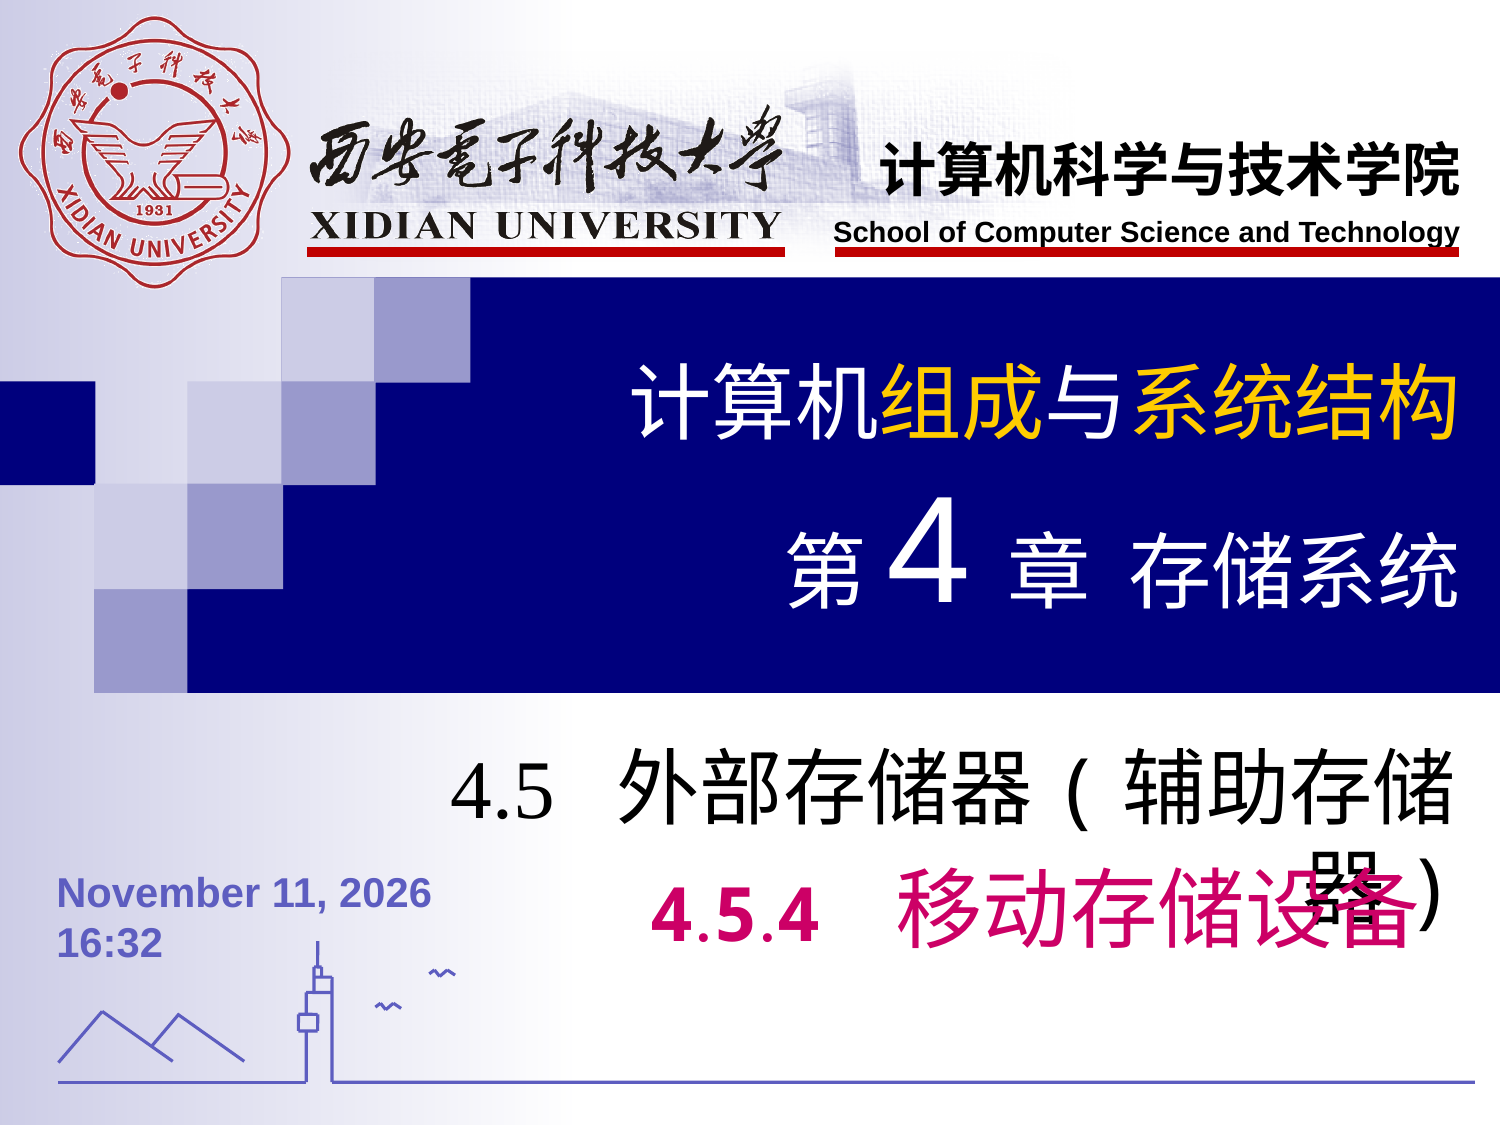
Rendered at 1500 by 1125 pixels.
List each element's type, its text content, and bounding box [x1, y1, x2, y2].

text_box 4.5.4 移动存储设备 [324, 846, 1435, 977]
subtitle 计算机组成与系统结构 第4章 存储系统 [64, 278, 1477, 705]
picture [17, 14, 293, 292]
picture [307, 101, 786, 244]
text_box 4.5 外部存储器(辅助存储器) [324, 727, 1471, 846]
